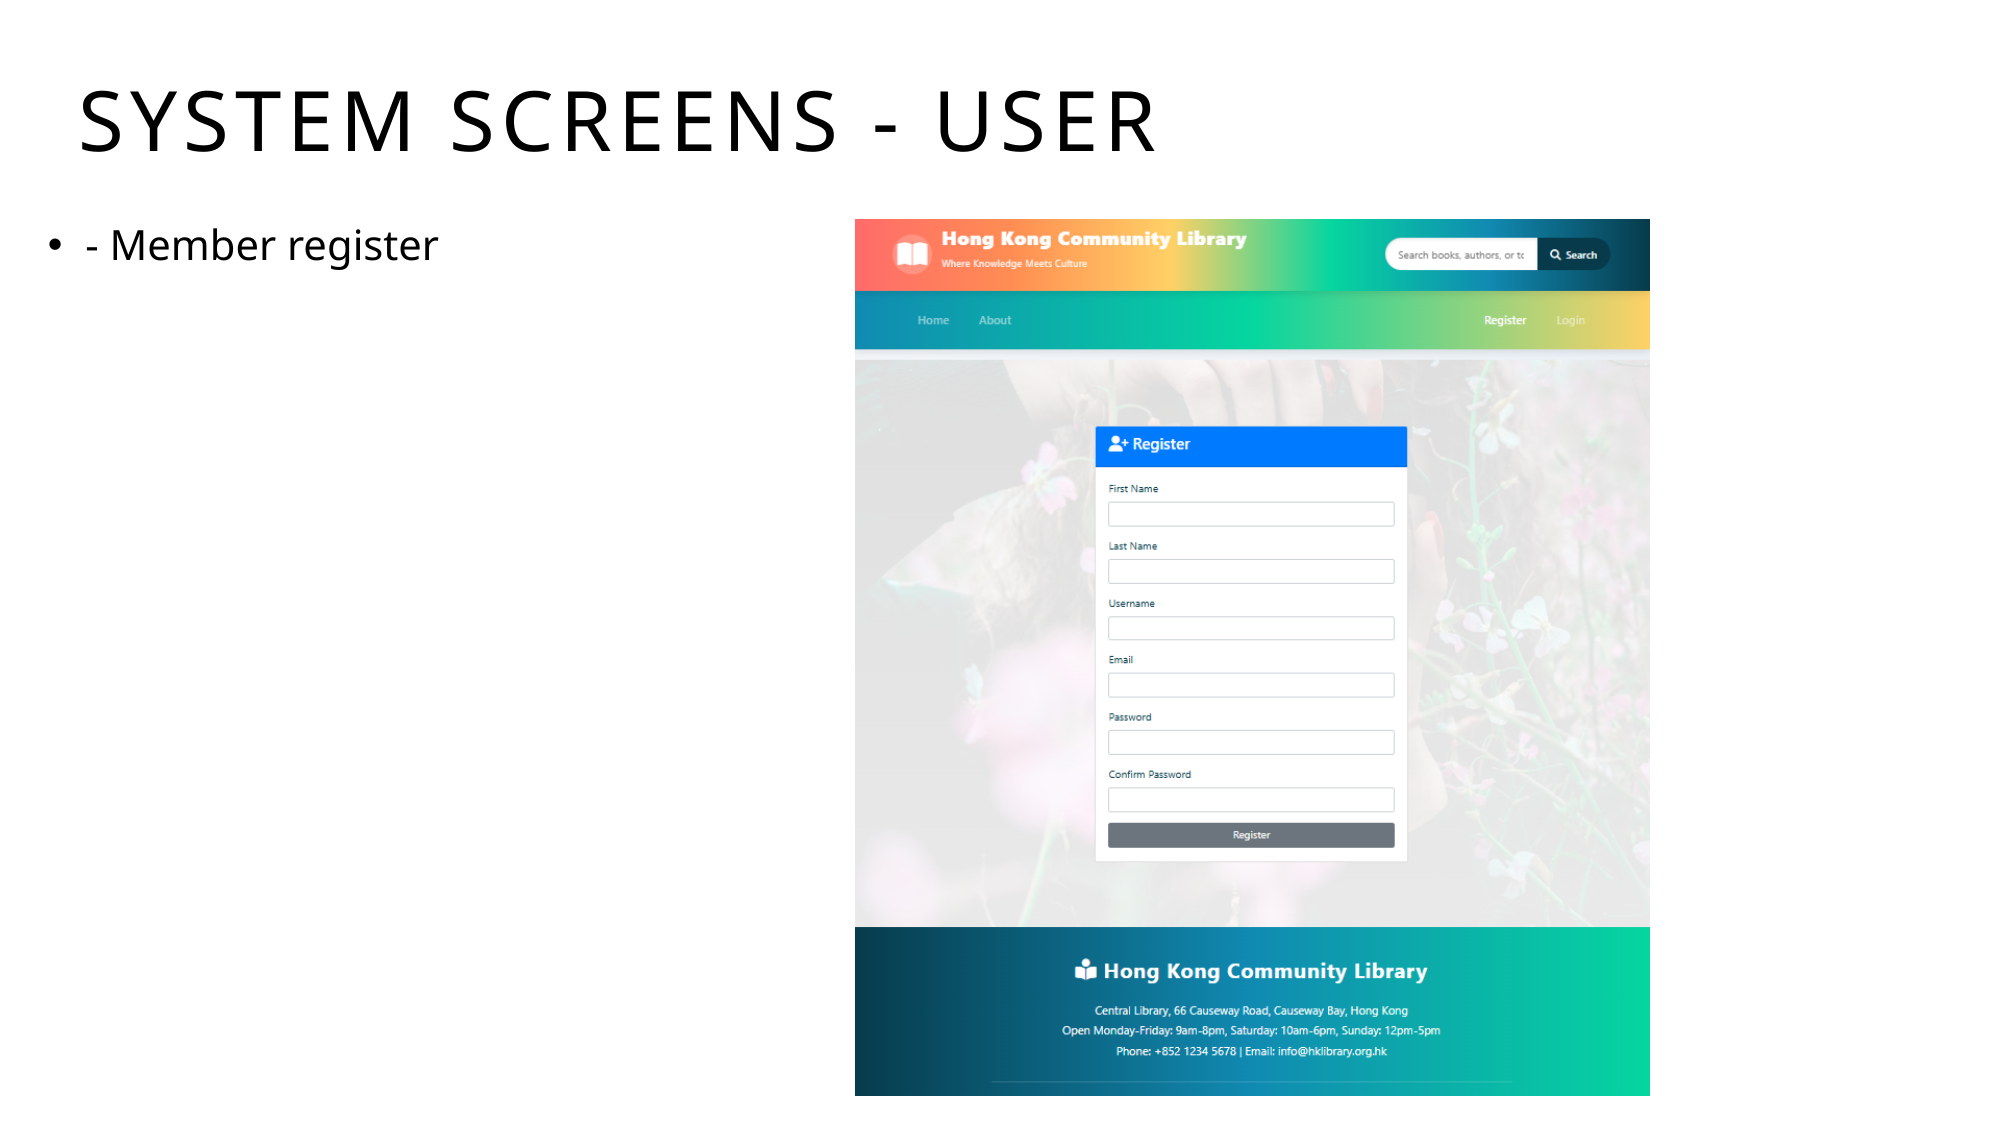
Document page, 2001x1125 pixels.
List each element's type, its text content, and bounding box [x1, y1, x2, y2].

title System screens - USEr [63, 40, 1862, 178]
list - Member register [33, 201, 798, 869]
picture [855, 219, 1650, 1096]
